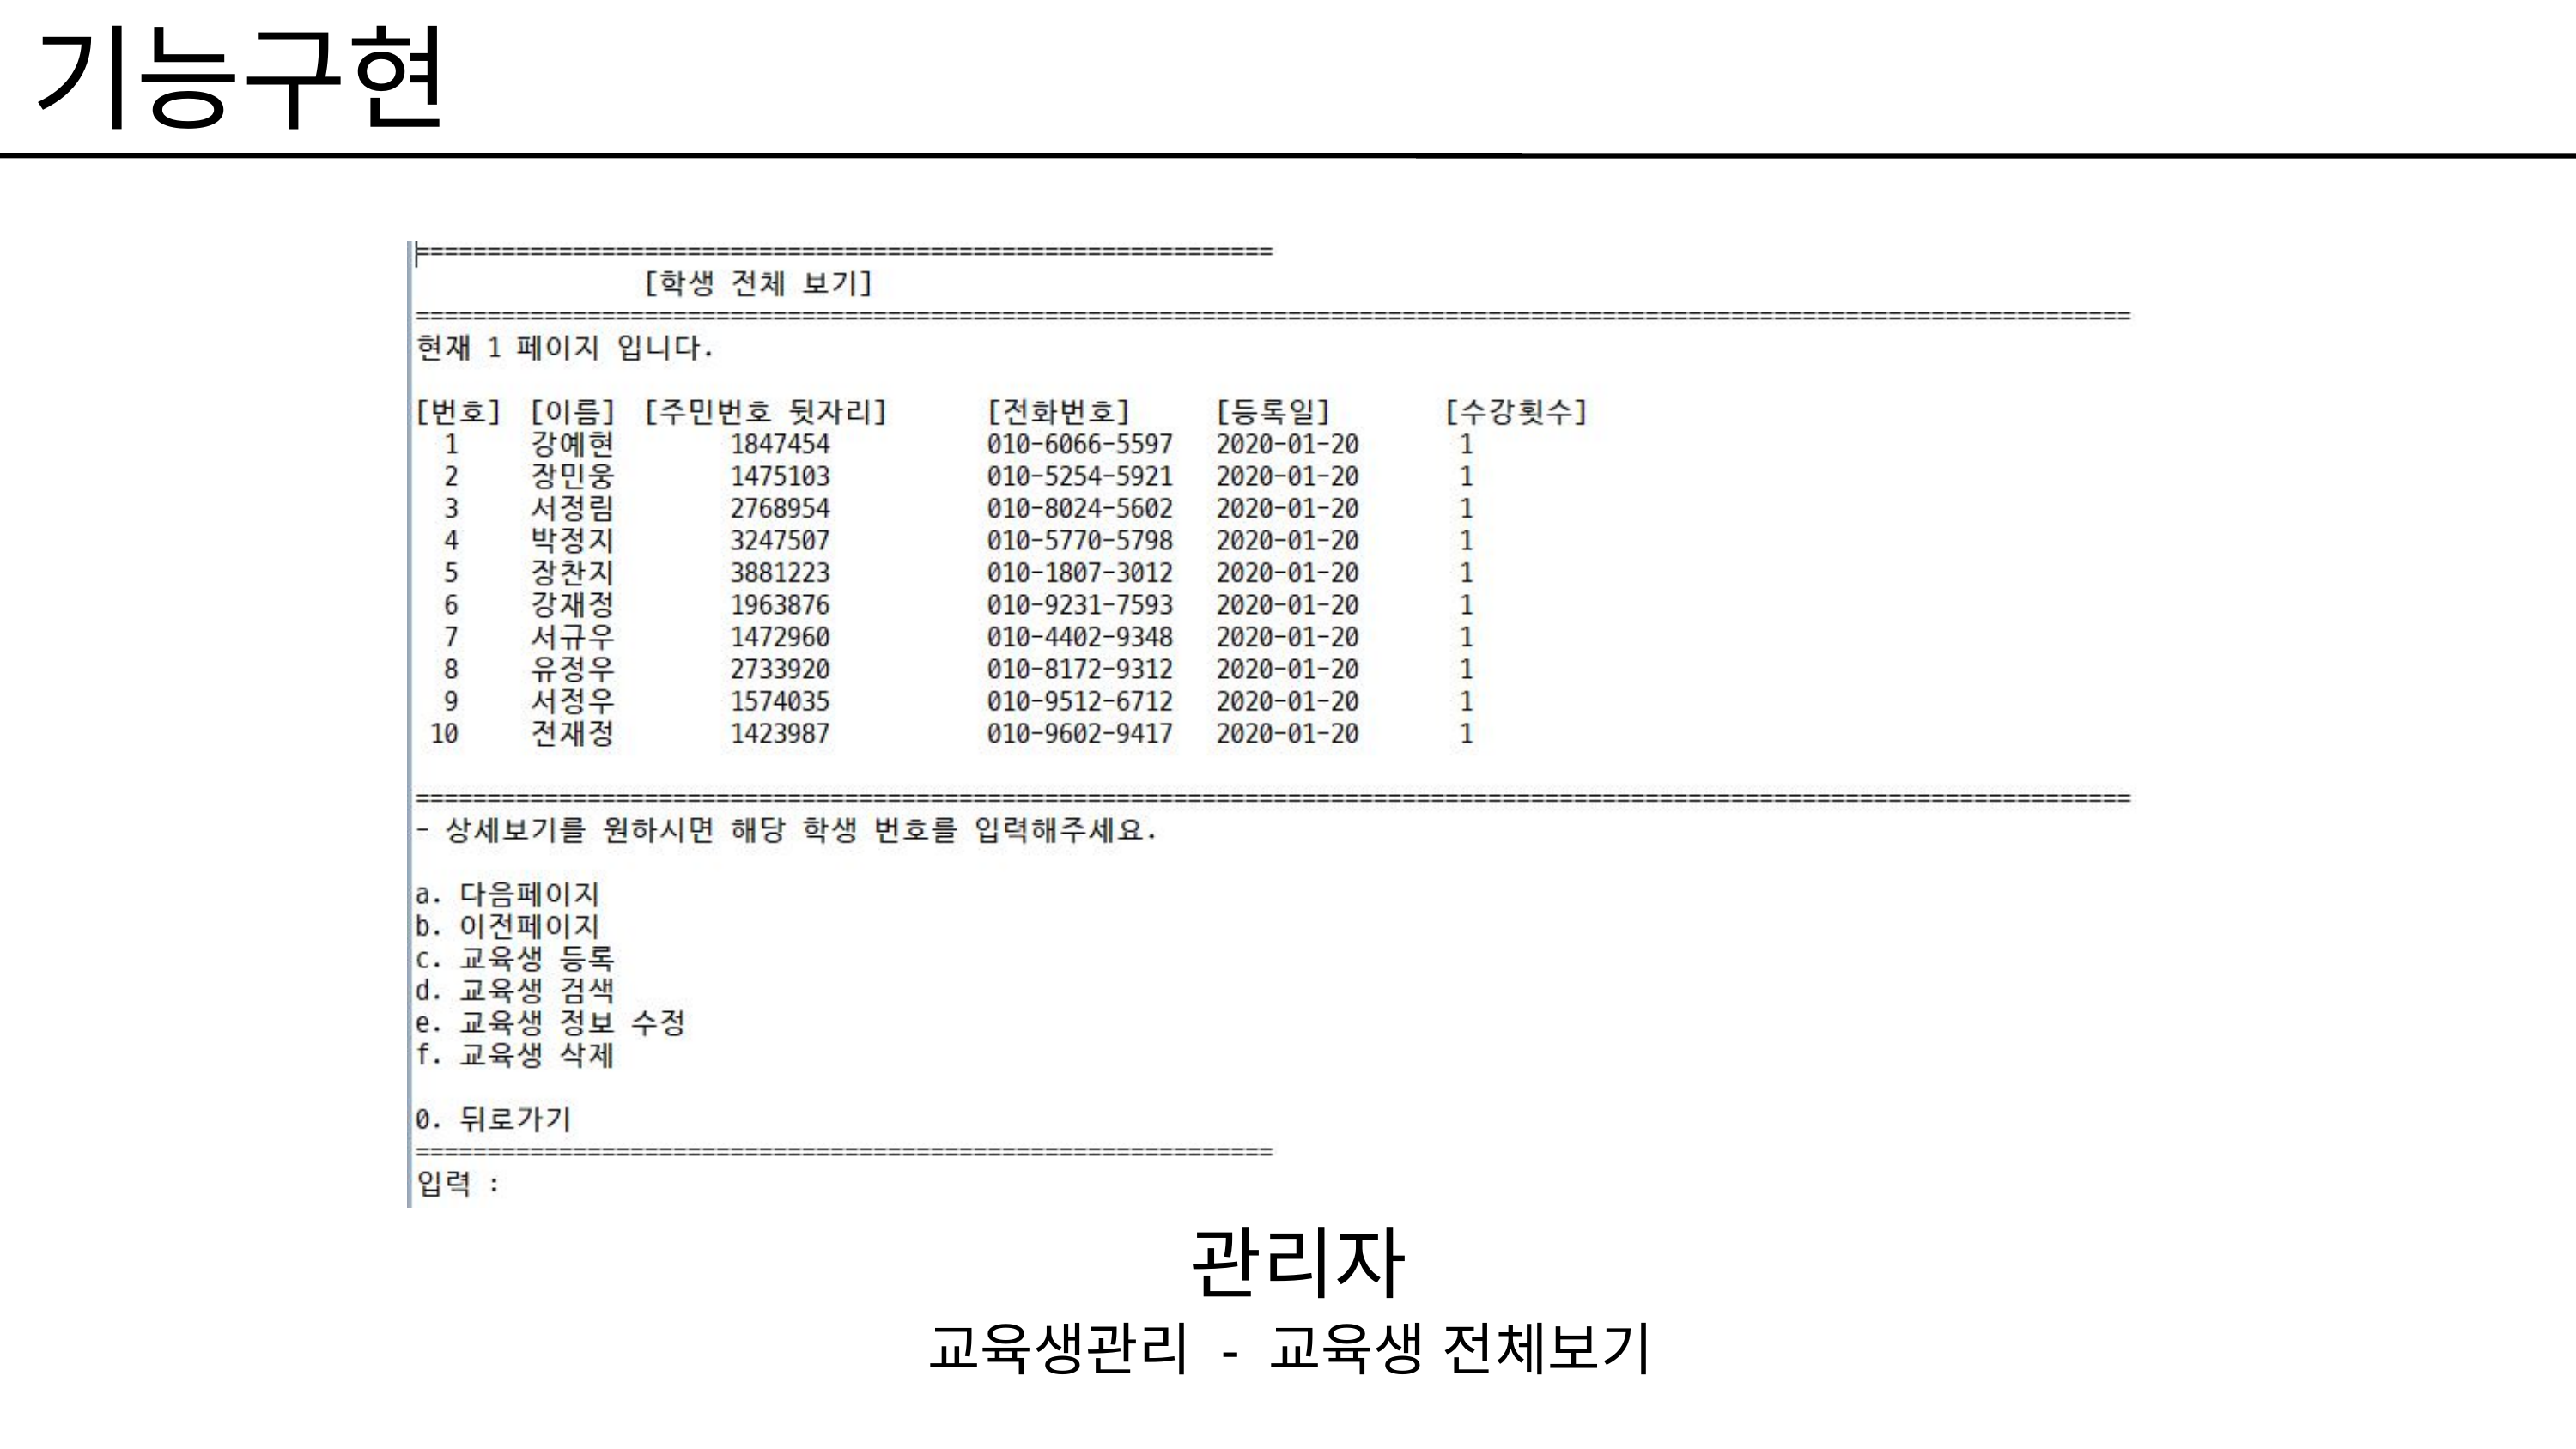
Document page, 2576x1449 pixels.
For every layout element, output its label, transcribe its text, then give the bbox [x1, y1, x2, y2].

text_box 교육생관리 - 교육생 전체보기 [858, 1306, 1740, 1401]
text_box 관리자 [975, 1217, 1622, 1286]
picture [407, 240, 2169, 1208]
text_box 기능구현 [0, 0, 483, 150]
